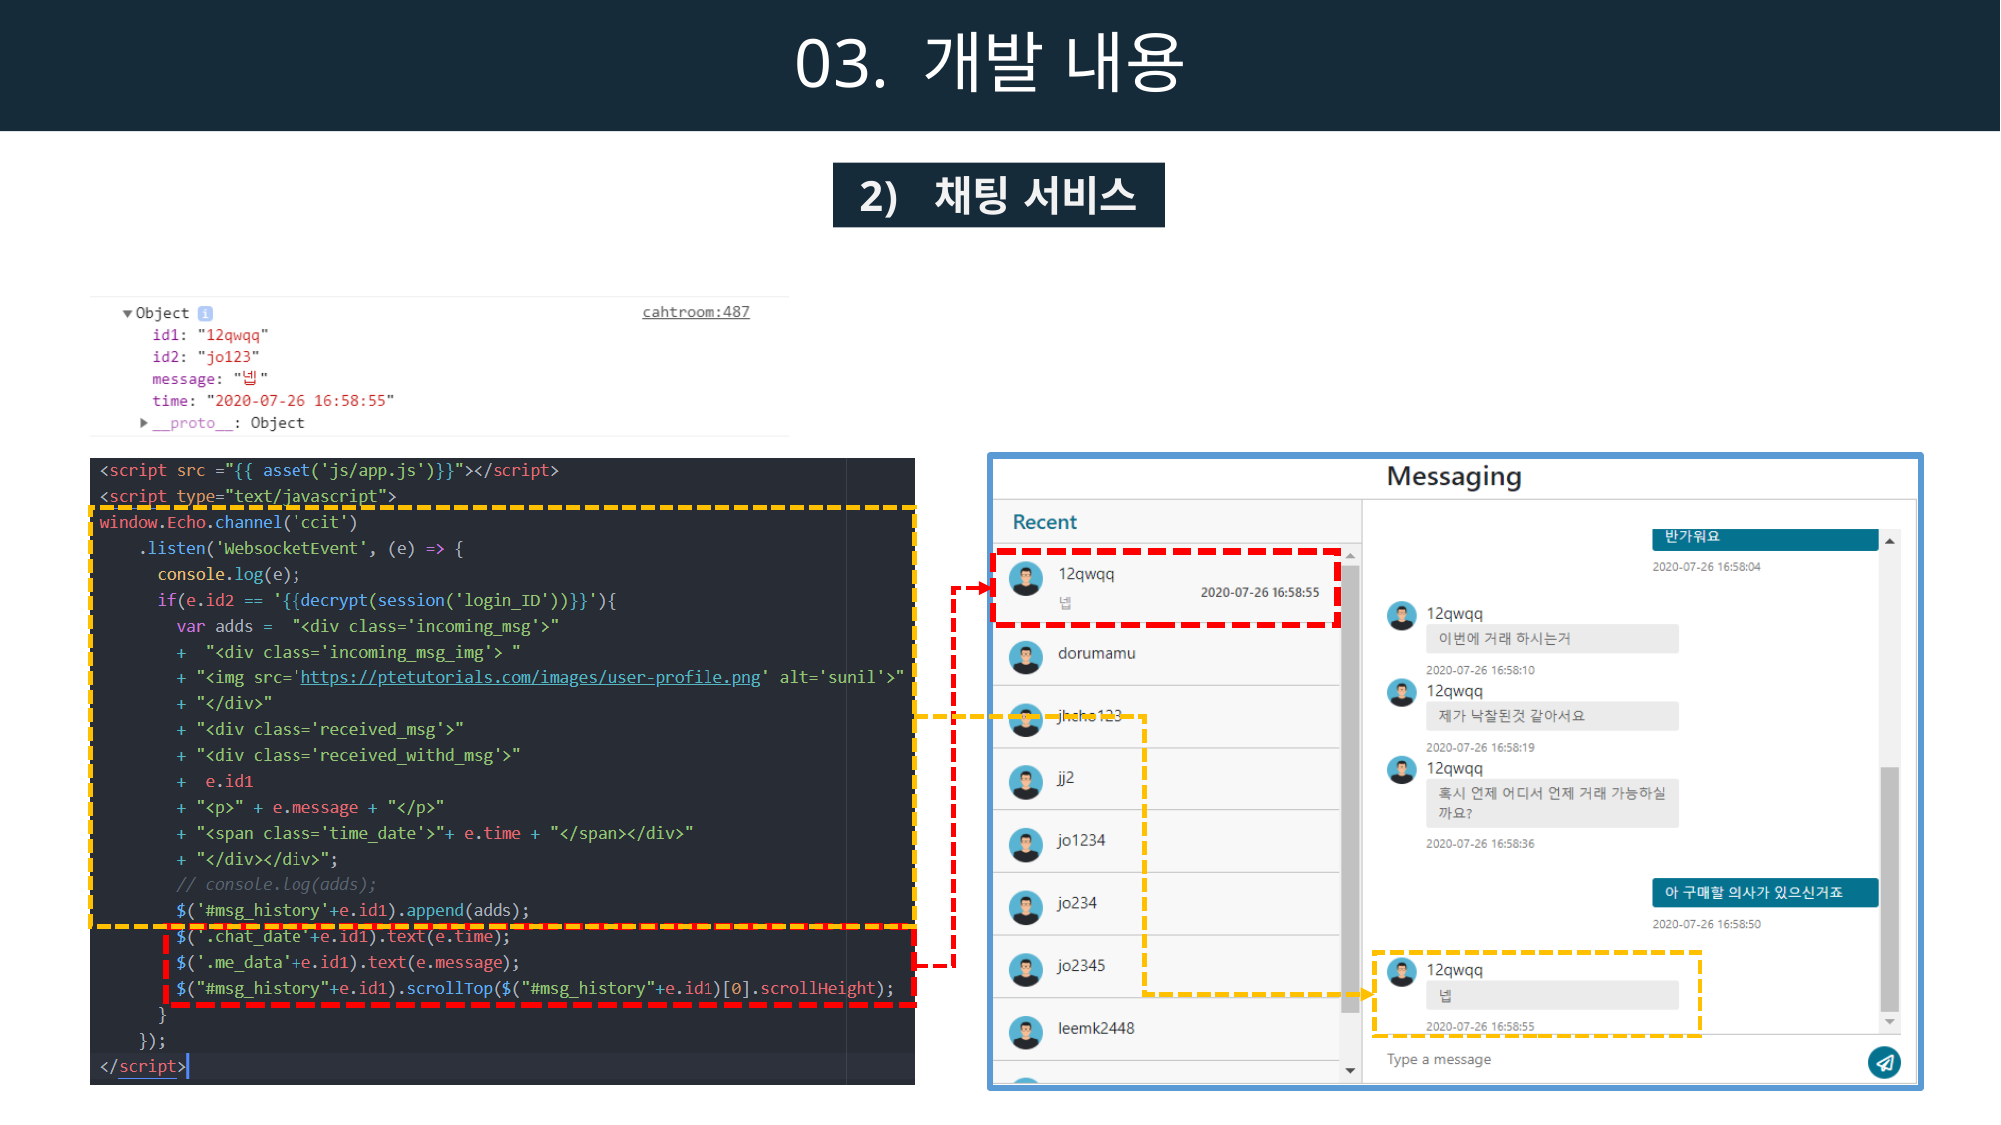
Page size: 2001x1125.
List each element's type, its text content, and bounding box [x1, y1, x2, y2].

picture [90, 294, 789, 440]
picture [90, 458, 915, 1085]
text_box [914, 716, 1375, 995]
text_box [914, 588, 993, 716]
text_box [0, 0, 2000, 132]
text_box 채팅 서비스 [833, 162, 1165, 228]
picture [992, 458, 1918, 1085]
text_box 03. 개발 내용 [779, 13, 1202, 109]
